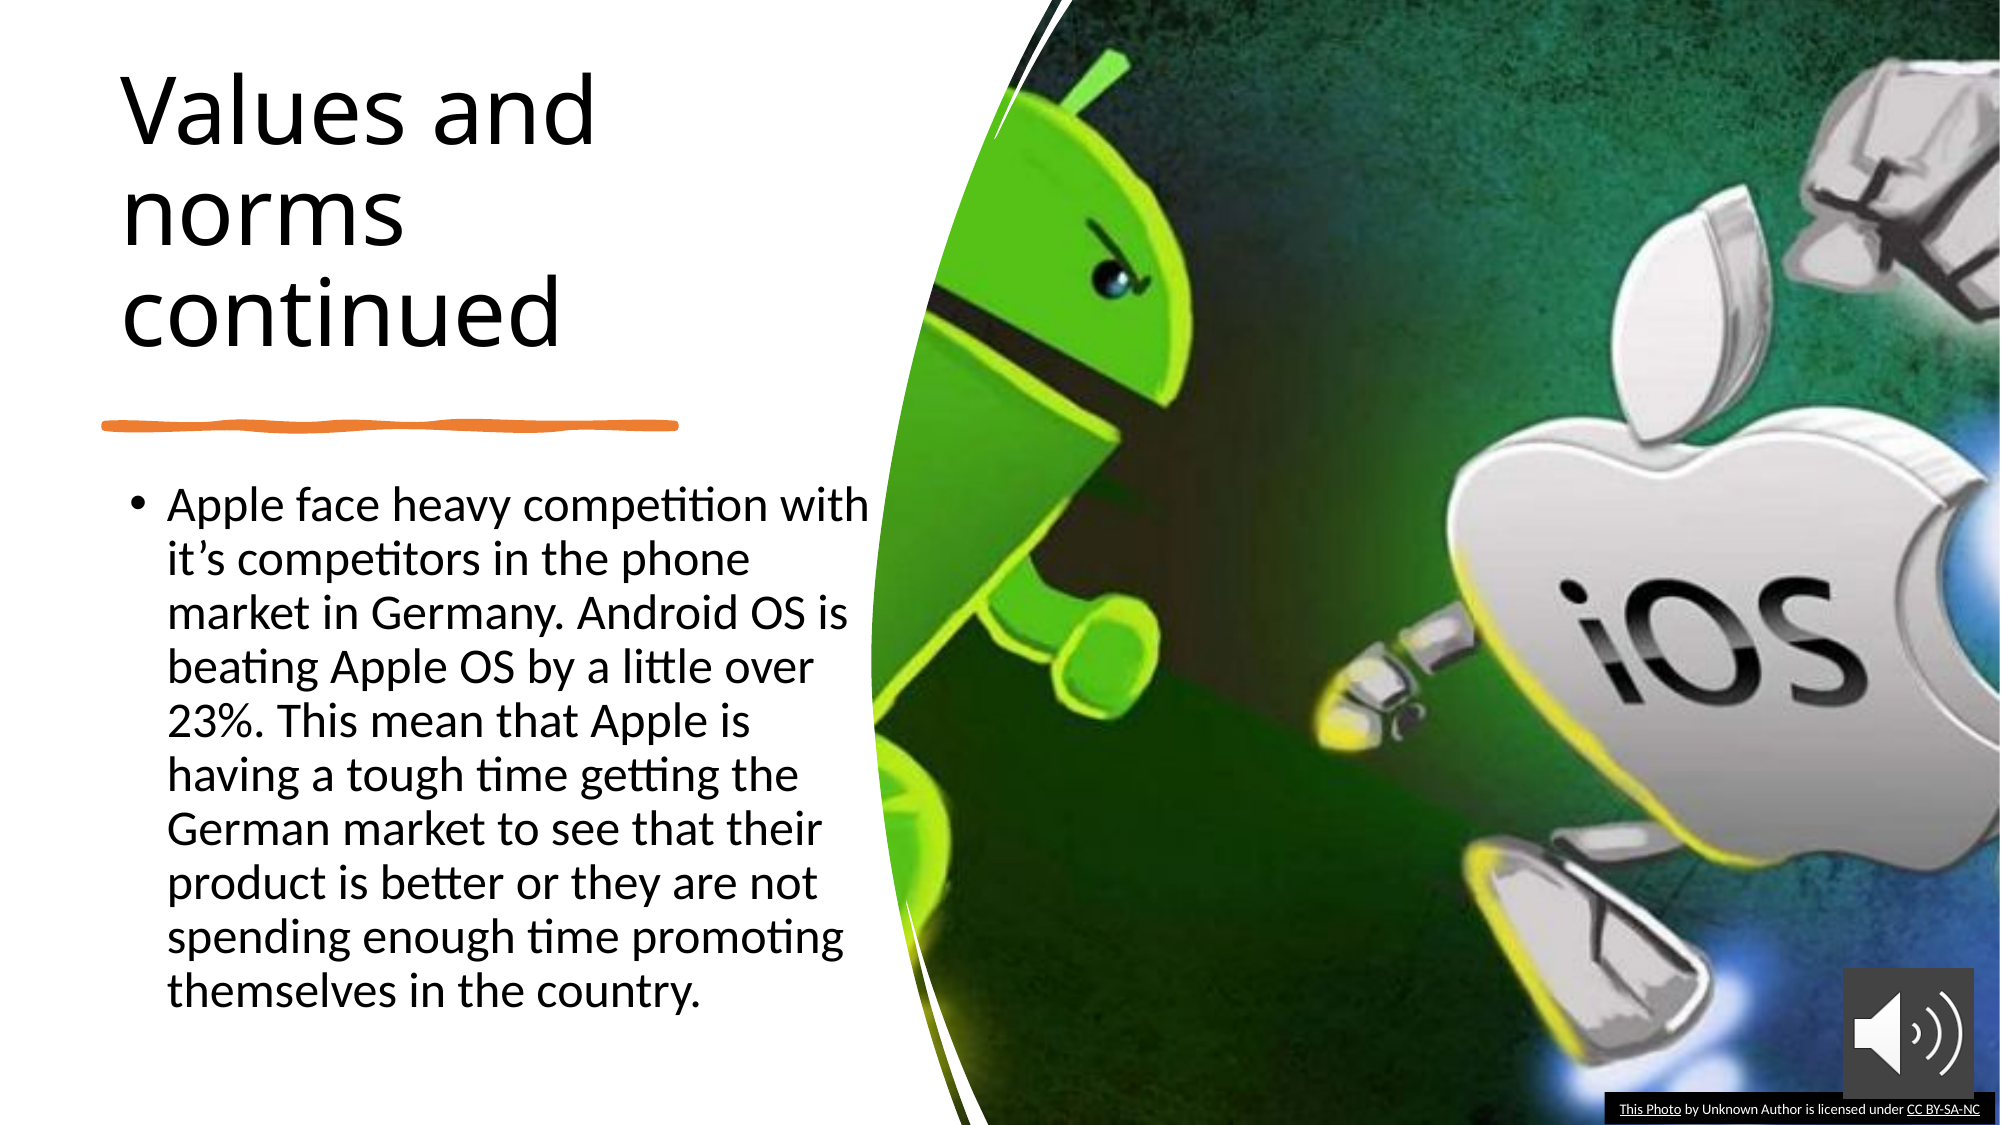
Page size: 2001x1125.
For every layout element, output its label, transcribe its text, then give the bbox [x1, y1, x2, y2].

text_box [0, 0, 871, 1125]
picture [871, 0, 2000, 1125]
text_box Apple face heavy competition with it’s competitors in the phone market in Germany. Android OS is beating Apple OS by a little over 23%. This mean that Apple is having a tough time getting the German market to see that their product is better or they are not spending enough time promoting themselves in the country. [104, 471, 871, 1016]
text_box [103, 421, 676, 431]
title Values and norms continued [105, 53, 822, 375]
